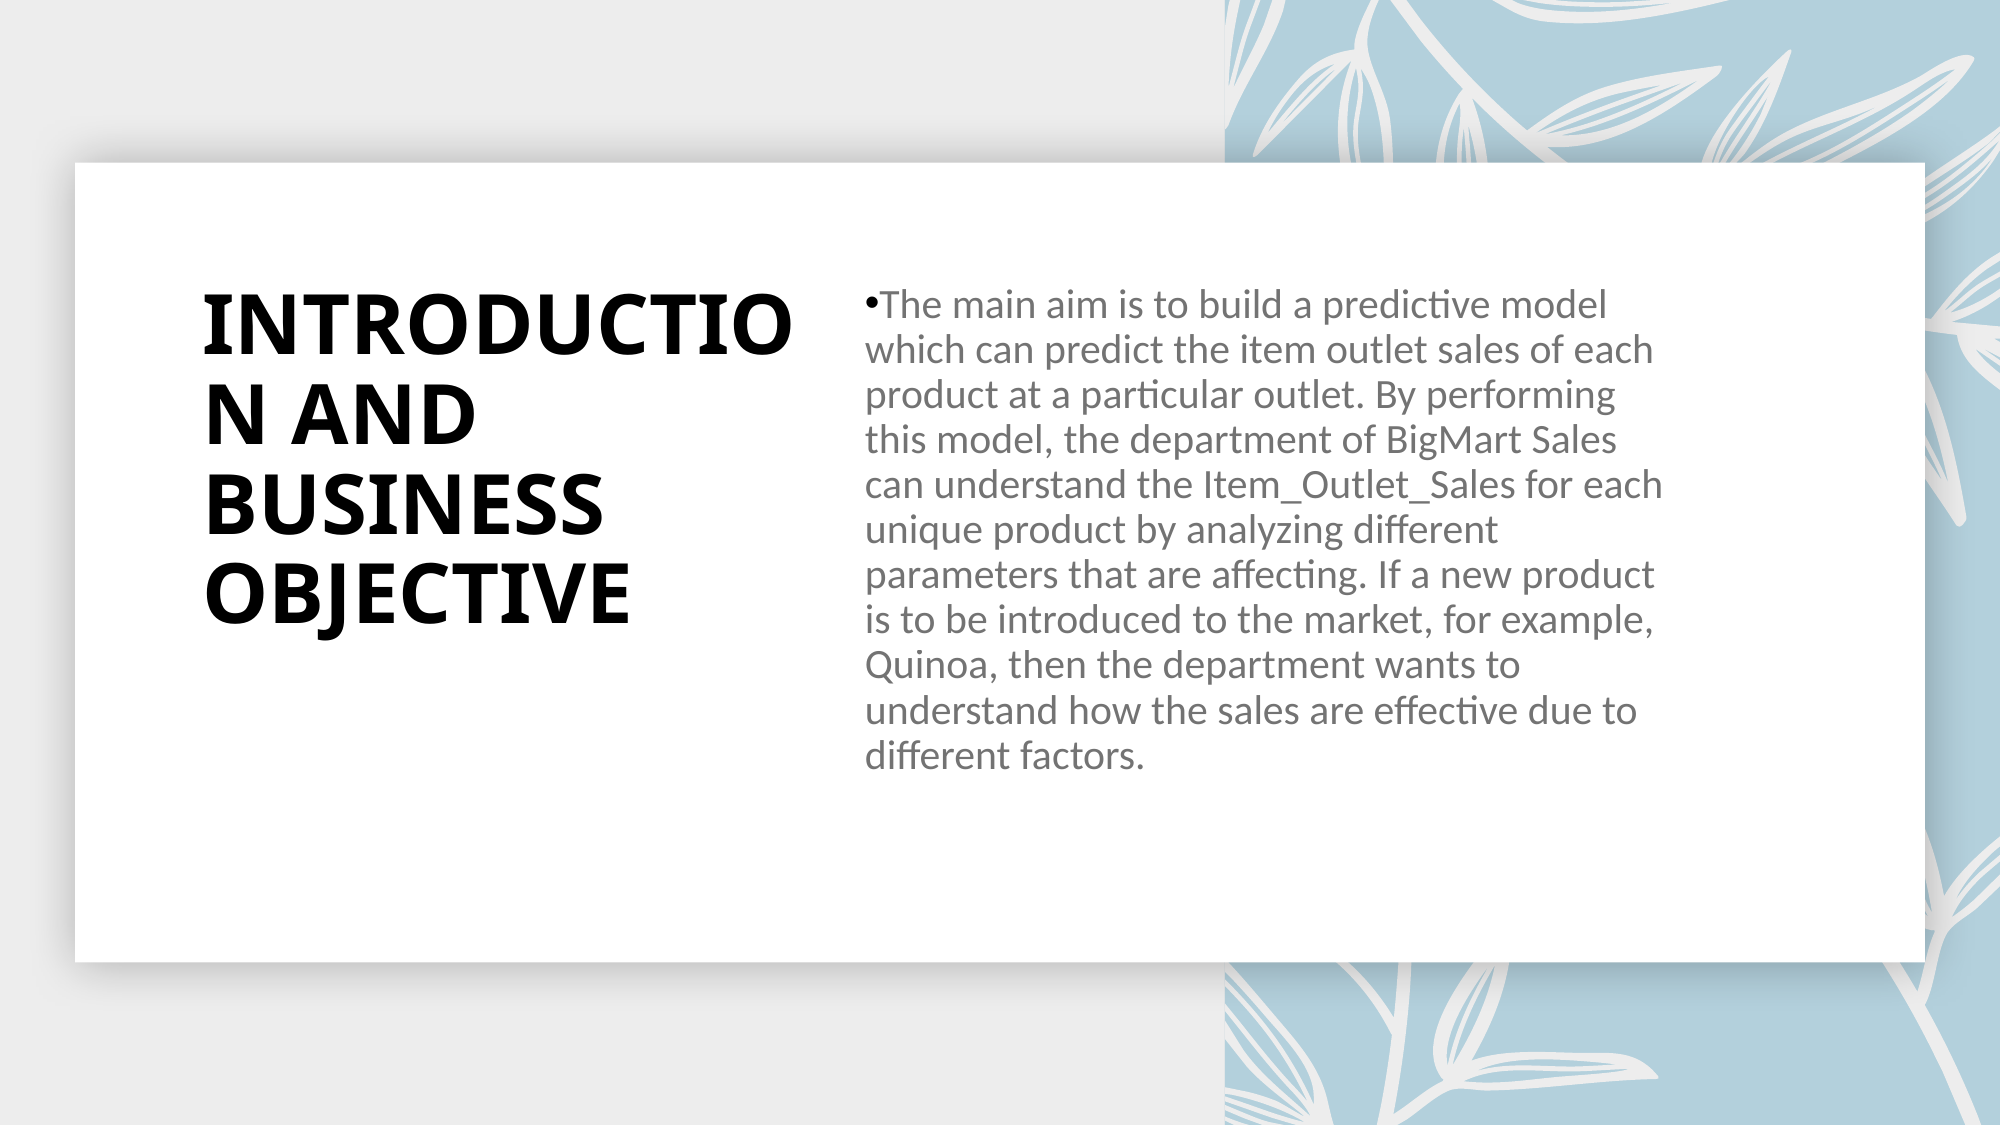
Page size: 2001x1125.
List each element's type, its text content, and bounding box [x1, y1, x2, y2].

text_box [1224, 0, 2000, 1125]
text_box INTRODUCTION AND BUSINESS OBJECTIVE [187, 275, 849, 850]
text_box The main aim is to build a predictive model which can predict the item outlet sales of each product at a particular outlet. By performing this model, the department of BigMart Sales can understand the Item_Outlet_Sales for each unique product by analyzing different parameters that are affecting. If a new product is to be introduced to the market, for example, Quinoa, then the department wants to understand how the sales are effective due to different factors. [849, 275, 1224, 850]
text_box [0, 0, 1224, 1125]
text_box [74, 161, 1224, 964]
